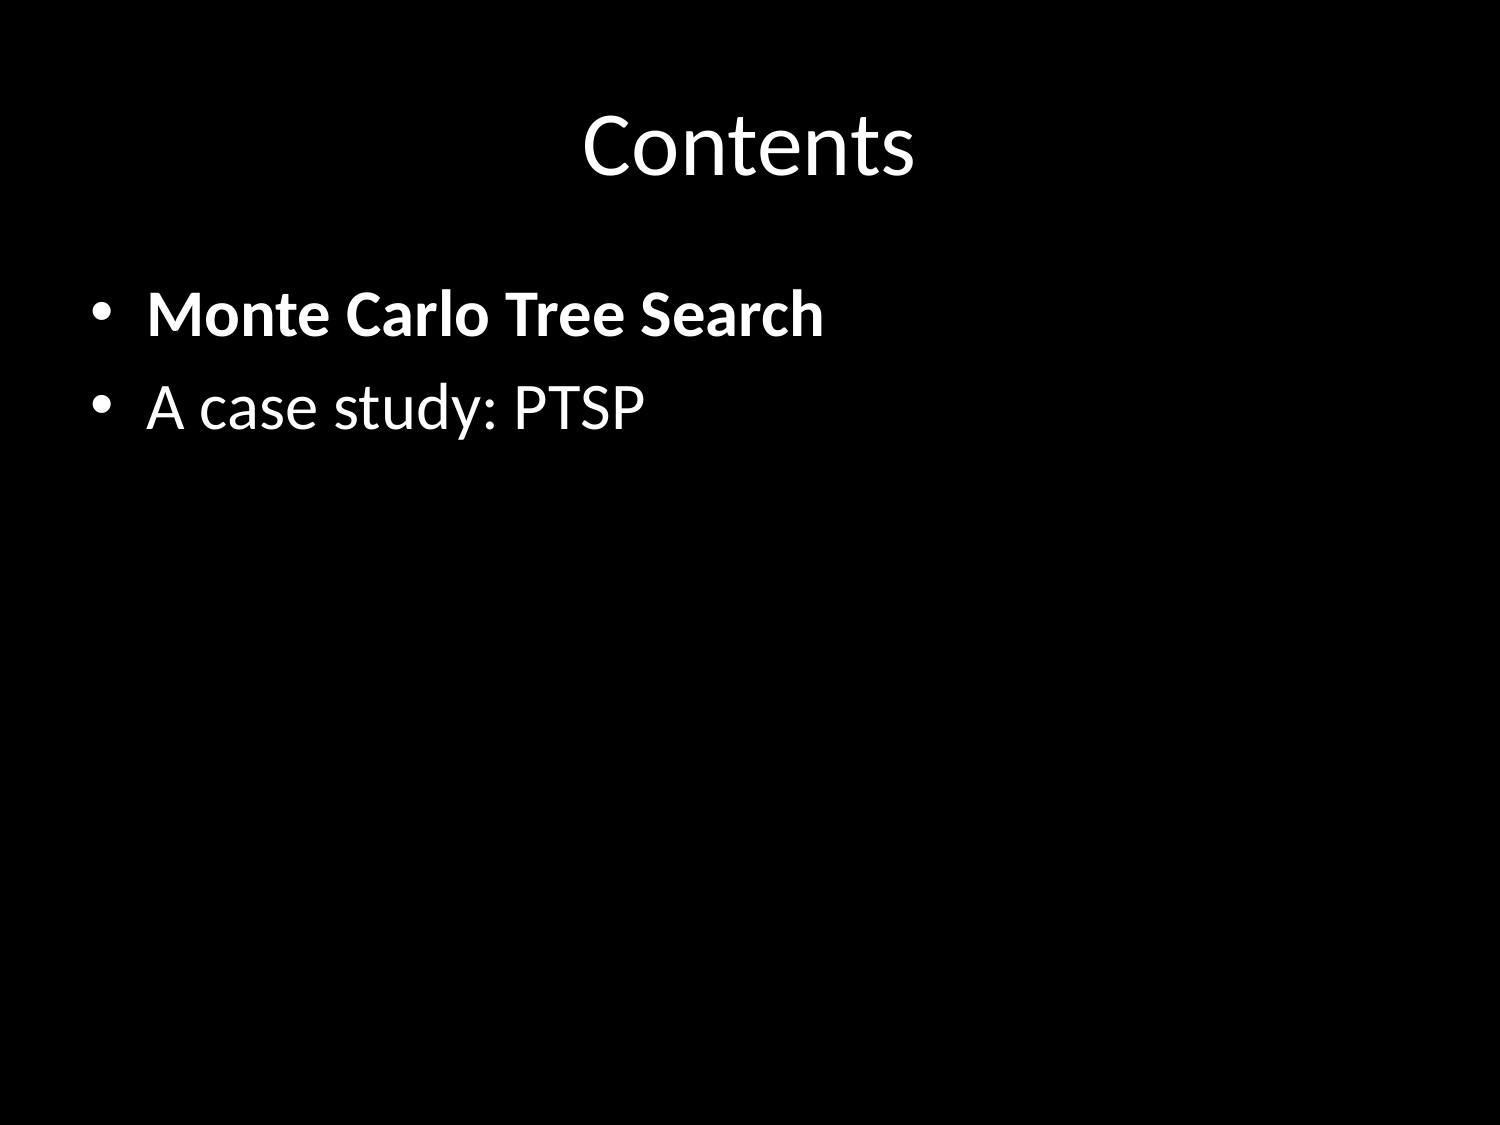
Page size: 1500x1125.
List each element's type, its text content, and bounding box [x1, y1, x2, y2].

title Contents [75, 45, 1425, 233]
list Monte Carlo Tree Search A case study: PTSP [75, 262, 1425, 1005]
